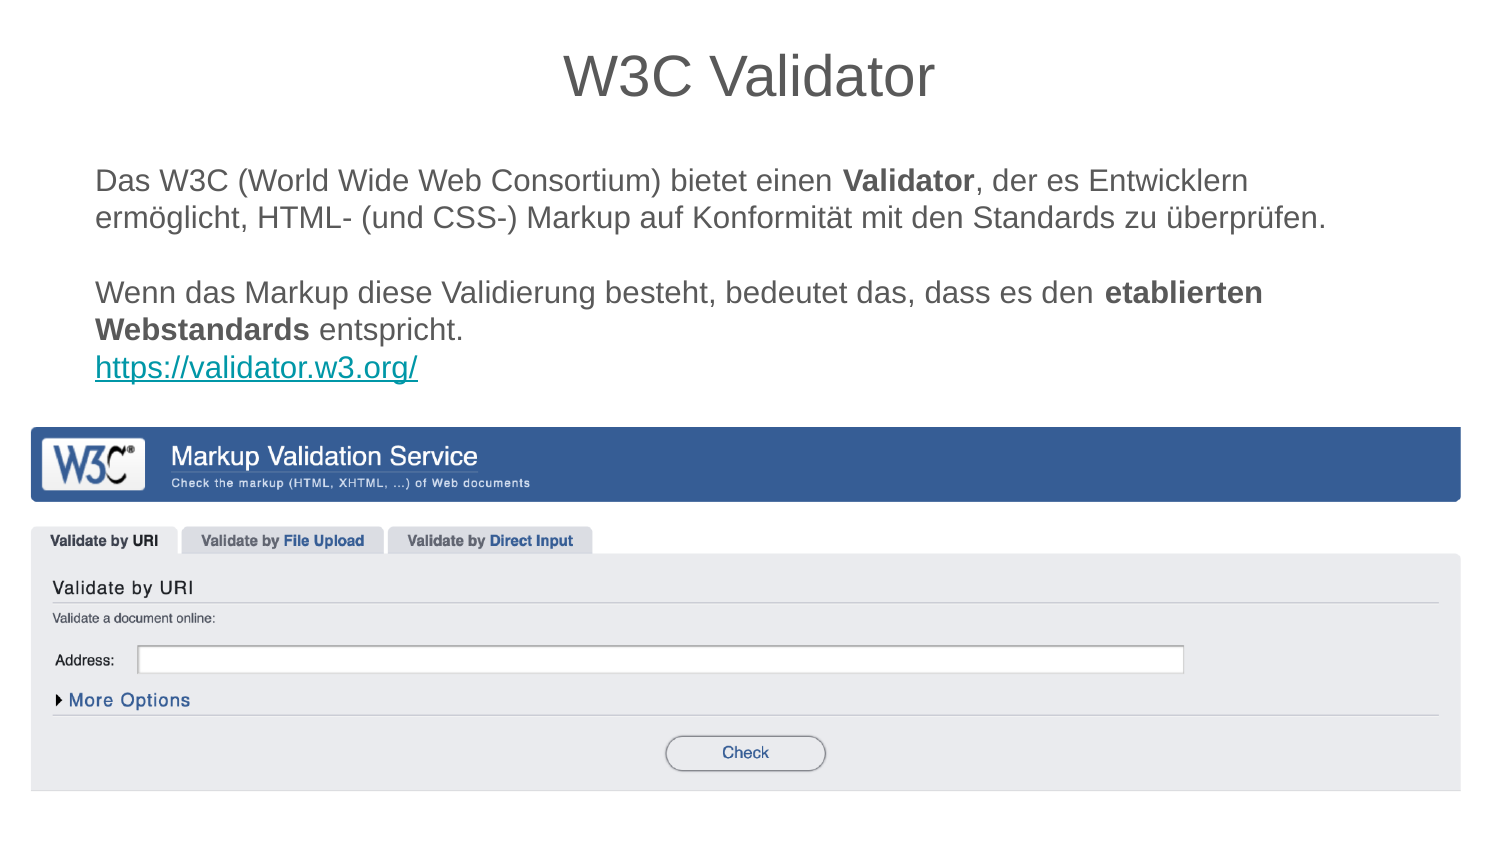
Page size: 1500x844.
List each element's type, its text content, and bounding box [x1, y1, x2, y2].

title W3C Validator [51, 23, 1449, 176]
picture [24, 414, 1476, 807]
text_box Das W3C (World Wide Web Consortium) bietet einen Validator, der es Entwicklern ermöglicht, HTML- (und CSS-) Markup auf Konformität mit den Standards zu überprüfen. Wenn das Markup diese Validierung besteht, bedeutet das, dass es den etablierten Webstandards entspricht. https://validator.w3.org/ [80, 144, 1382, 413]
